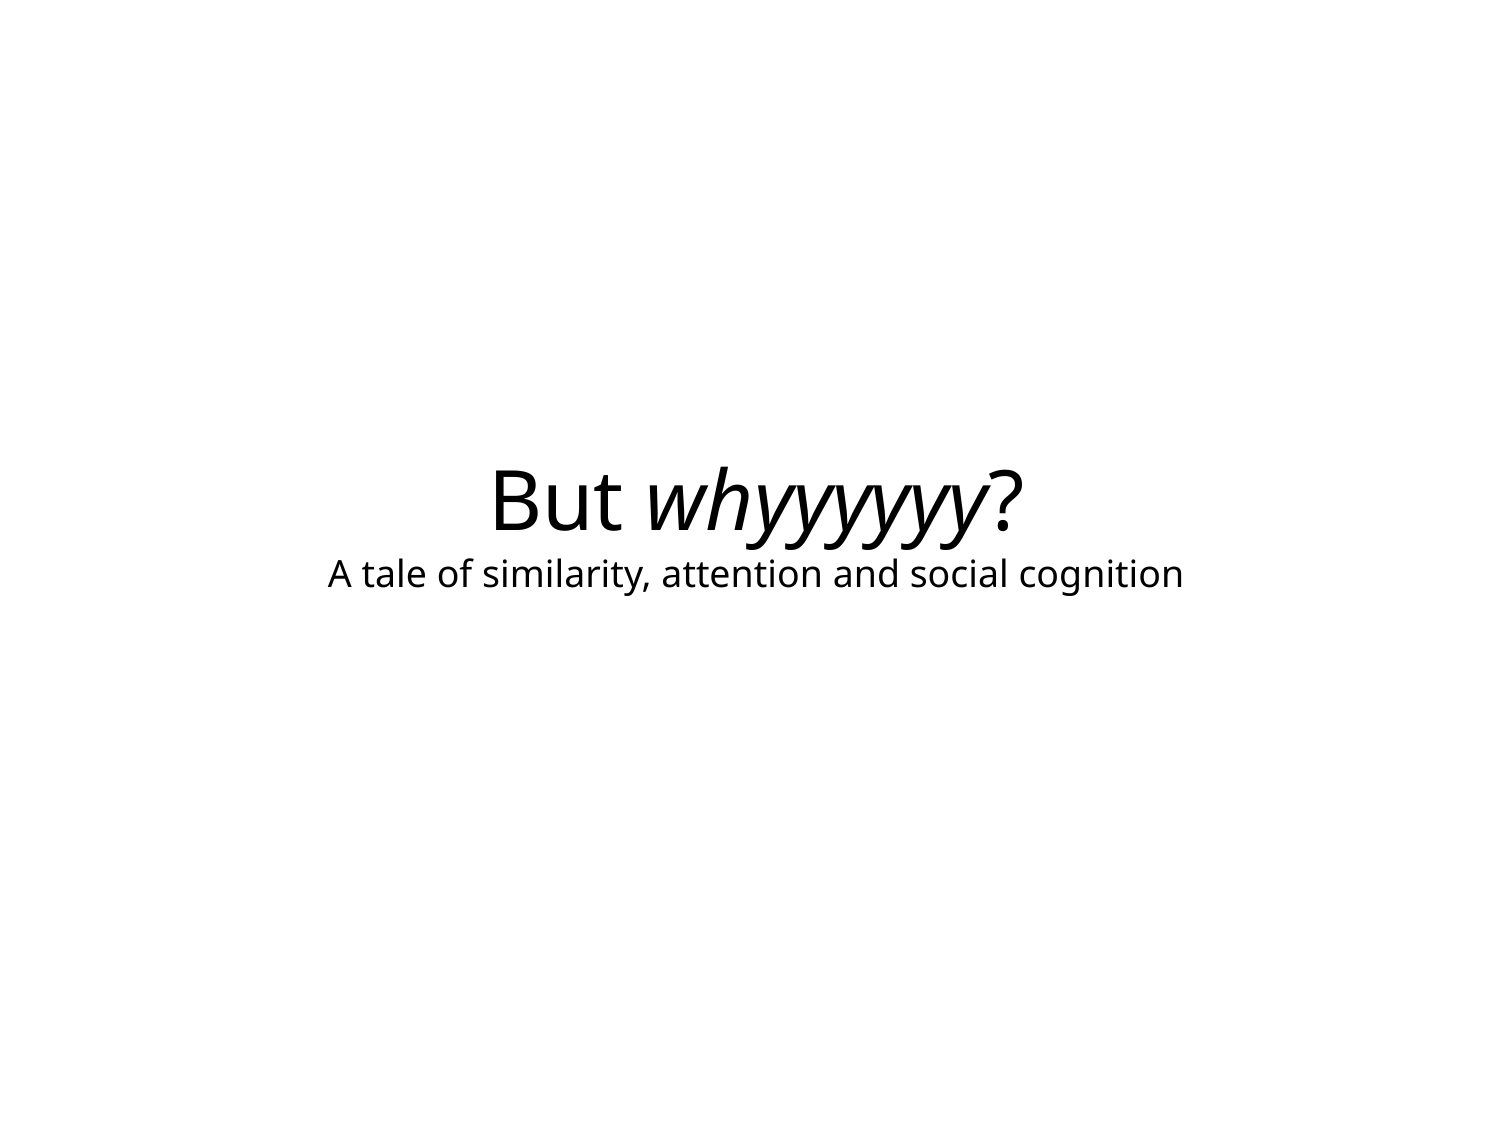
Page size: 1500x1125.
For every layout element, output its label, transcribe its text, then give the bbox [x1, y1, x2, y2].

text_box A tale of similarity, attention and social cognition [313, 542, 1201, 603]
title But whyyyyyy? [109, 434, 1404, 573]
